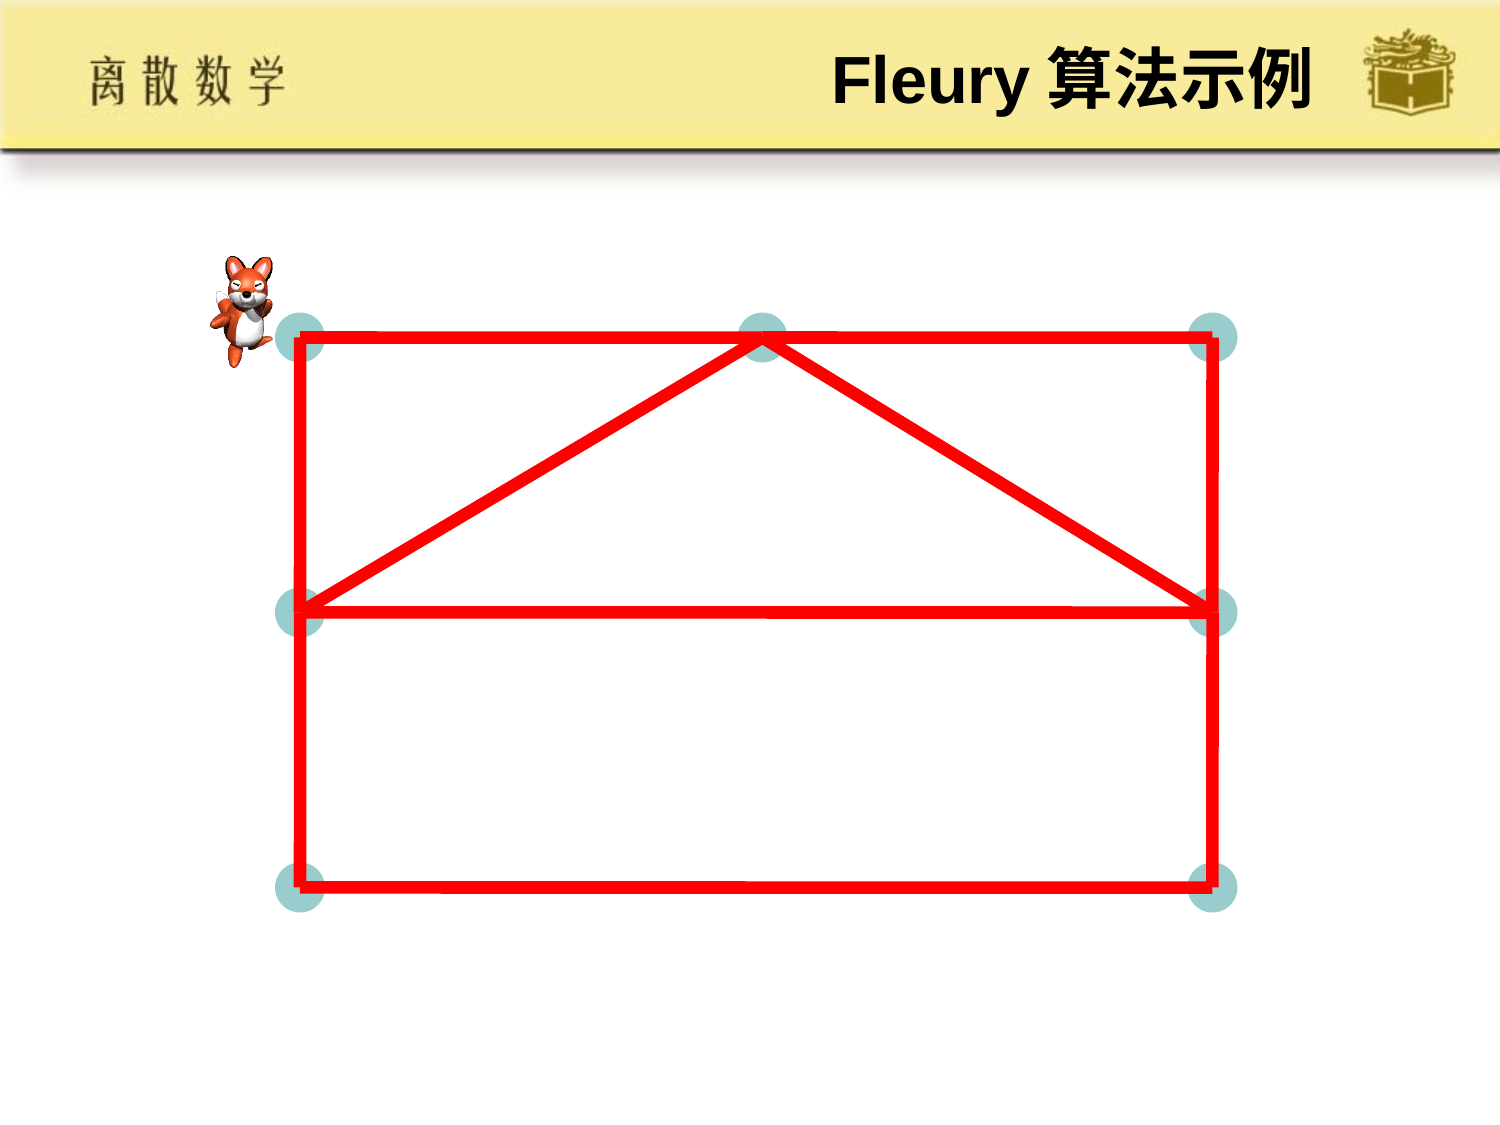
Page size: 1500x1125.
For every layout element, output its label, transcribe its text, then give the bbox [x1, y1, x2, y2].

picture [0, 0, 1500, 1125]
title Fleury算法示例 [324, 42, 1329, 112]
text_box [274, 312, 1238, 913]
